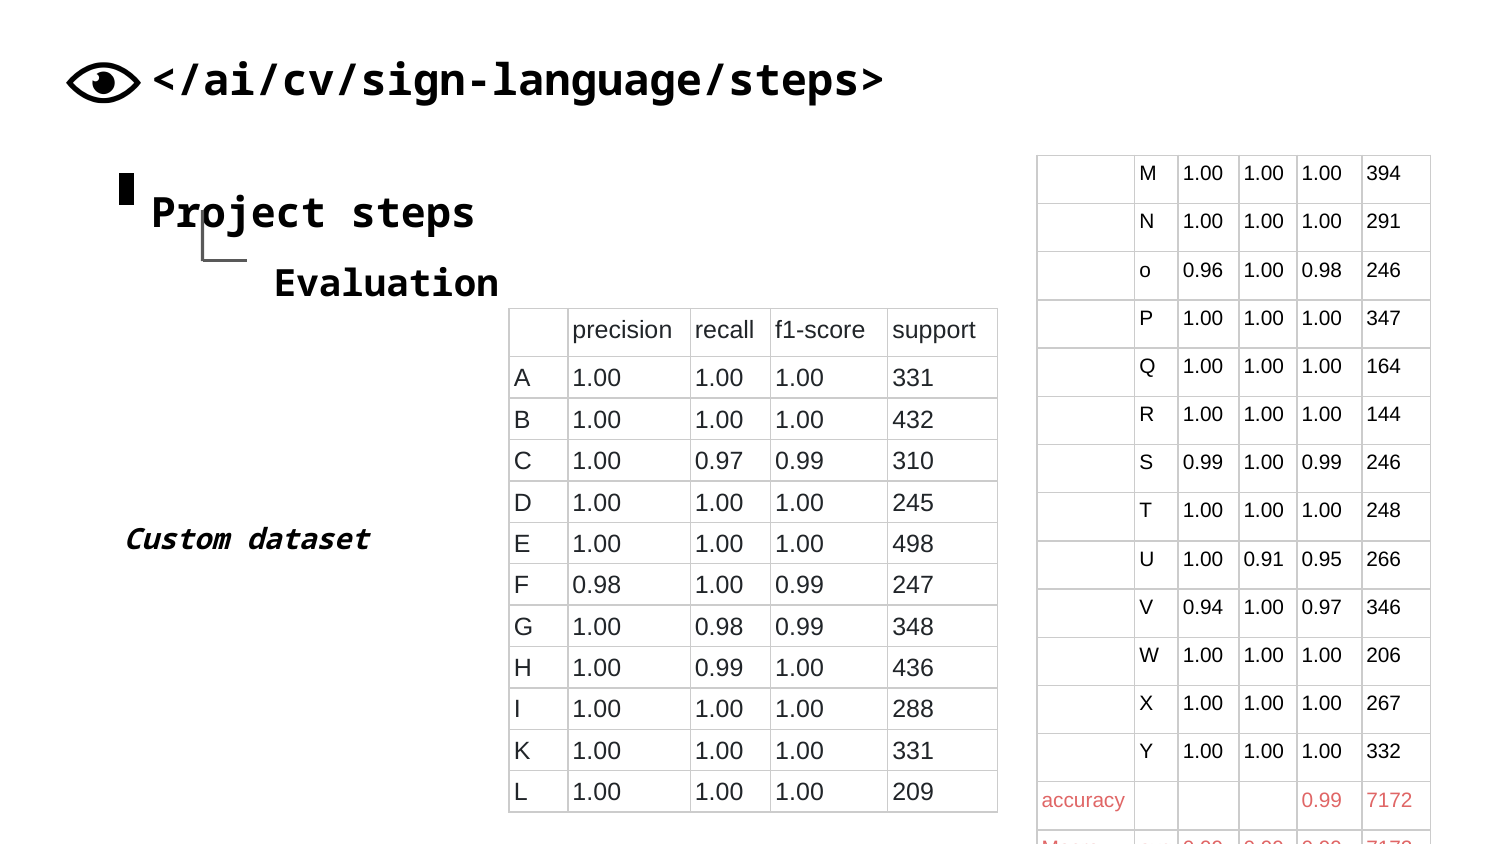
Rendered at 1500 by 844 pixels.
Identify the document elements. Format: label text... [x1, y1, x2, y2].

table_cell [1038, 204, 1134, 251]
table_cell 1.00 [1298, 204, 1361, 251]
picture [65, 44, 141, 120]
table_cell 498 [888, 523, 997, 563]
text_box Custom dataset [108, 505, 405, 643]
table_cell [1038, 301, 1134, 347]
table_header f1-score [771, 309, 887, 356]
table_cell [1135, 782, 1177, 829]
table_cell [1038, 734, 1134, 781]
table_cell G [510, 606, 567, 646]
table_cell 1.00 [1179, 734, 1238, 781]
table_cell B [510, 399, 567, 439]
text_box Project steps [115, 156, 1036, 222]
text_box Evaluation [108, 221, 688, 328]
table_cell 1.00 [1298, 493, 1361, 540]
table_cell [1038, 493, 1134, 540]
table_cell X [1135, 686, 1177, 733]
table_cell [1038, 542, 1134, 588]
table_cell 1.00 [771, 482, 887, 522]
table_cell 1.00 [1240, 493, 1296, 540]
table_cell 1.00 [1240, 349, 1296, 396]
table_cell 0.99 [1240, 831, 1296, 844]
table_cell 1.00 [1179, 686, 1238, 733]
table_header 1.00 [1240, 156, 1296, 203]
table_cell 1.00 [1179, 542, 1238, 588]
table_header 1.00 [1179, 156, 1238, 203]
table_cell L [510, 771, 567, 811]
table_cell 348 [888, 606, 997, 646]
table_cell 1.00 [771, 399, 887, 439]
table_cell 0.97 [691, 440, 770, 480]
table_cell [1240, 782, 1296, 829]
table_cell T [1135, 493, 1177, 540]
table_cell 1.00 [1240, 397, 1296, 444]
table_cell 1.00 [1240, 252, 1296, 299]
table_cell 1.00 [691, 771, 770, 811]
table_cell 247 [888, 564, 997, 604]
table_cell E [510, 523, 567, 563]
table_cell 1.00 [771, 647, 887, 687]
table_cell [1038, 349, 1134, 396]
table_cell 1.00 [691, 730, 770, 770]
table_cell 1.00 [1240, 590, 1296, 637]
text_box </ai/cv/sign-language/steps> [148, 50, 1364, 107]
table_cell 0.94 [1179, 590, 1238, 637]
table_cell C [510, 440, 567, 480]
table_cell 1.00 [569, 730, 690, 770]
table_cell 1.00 [1298, 397, 1361, 444]
table_cell Macro [1038, 831, 1134, 844]
table_cell 1.00 [691, 482, 770, 522]
table_cell 248 [1363, 493, 1430, 540]
table_cell 1.00 [691, 689, 770, 729]
table_cell 1.00 [569, 440, 690, 480]
table_cell 0.99 [1298, 782, 1361, 829]
table_cell 1.00 [569, 357, 690, 397]
table_cell N [1135, 204, 1177, 251]
table_cell 1.00 [771, 771, 887, 811]
table_cell 1.00 [1298, 349, 1361, 396]
table_cell 267 [1363, 686, 1430, 733]
table_cell 1.00 [771, 730, 887, 770]
table_cell 0.97 [1298, 590, 1361, 637]
table_cell 291 [1363, 204, 1430, 251]
table_cell accuracy [1038, 782, 1134, 829]
table_cell 245 [888, 482, 997, 522]
table_cell 0.99 [1298, 445, 1361, 492]
table_cell 0.99 [771, 606, 887, 646]
table_cell Q [1135, 349, 1177, 396]
table_cell D [510, 482, 567, 522]
table_cell 1.00 [569, 399, 690, 439]
table_cell 1.00 [1179, 204, 1238, 251]
table_cell 1.00 [569, 482, 690, 522]
table_cell [1179, 782, 1238, 829]
table_cell 1.00 [1240, 204, 1296, 251]
table_cell o [1135, 252, 1177, 299]
table_cell 1.00 [1179, 397, 1238, 444]
table_cell 310 [888, 440, 997, 480]
table_cell 1.00 [1240, 686, 1296, 733]
table_cell S [1135, 445, 1177, 492]
table_cell [1038, 590, 1134, 637]
table_cell U [1135, 542, 1177, 588]
table_header [1038, 156, 1134, 203]
table_header support [888, 309, 997, 356]
table_cell V [1135, 590, 1177, 637]
table_cell 1.00 [691, 523, 770, 563]
table_cell 0.98 [569, 564, 690, 604]
table_cell 1.00 [569, 523, 690, 563]
table_cell 347 [1363, 301, 1430, 347]
table_cell 331 [888, 730, 997, 770]
table_cell 1.00 [1240, 638, 1296, 685]
table_header 1.00 [1298, 156, 1361, 203]
table_cell 209 [888, 771, 997, 811]
table_cell 1.00 [569, 771, 690, 811]
table_header 394 [1363, 156, 1430, 203]
table_header [510, 309, 567, 356]
table_cell 0.99 [771, 440, 887, 480]
table_cell A [510, 357, 567, 397]
table_cell 1.00 [691, 564, 770, 604]
table_cell 0.99 [691, 647, 770, 687]
table_cell 0.95 [1298, 542, 1361, 588]
table_cell Y [1135, 734, 1177, 781]
table_cell 1.00 [1298, 301, 1361, 347]
table_cell [1038, 397, 1134, 444]
table_cell K [510, 730, 567, 770]
table_cell 164 [1363, 349, 1430, 396]
table_cell [1038, 252, 1134, 299]
table_cell avg [1135, 831, 1177, 844]
table_cell [1038, 638, 1134, 685]
table_cell 1.00 [1298, 638, 1361, 685]
table_cell 0.98 [1298, 252, 1361, 299]
table_cell 246 [1363, 445, 1430, 492]
table_cell 1.00 [1240, 734, 1296, 781]
table_cell I [510, 689, 567, 729]
table_cell F [510, 564, 567, 604]
table_cell 1.00 [691, 399, 770, 439]
table_cell 332 [1363, 734, 1430, 781]
table_cell 1.00 [569, 647, 690, 687]
table_cell 1.00 [569, 606, 690, 646]
table_cell 1.00 [771, 689, 887, 729]
table_cell [1038, 445, 1134, 492]
table_header precision [569, 309, 690, 356]
table_cell 206 [1363, 638, 1430, 685]
table_cell P [1135, 301, 1177, 347]
table_cell 0.96 [1179, 252, 1238, 299]
table_cell 0.99 [771, 564, 887, 604]
table_cell R [1135, 397, 1177, 444]
table_cell 346 [1363, 590, 1430, 637]
table_cell 0.99 [1179, 445, 1238, 492]
table_cell 1.00 [1298, 734, 1361, 781]
table_cell 436 [888, 647, 997, 687]
table_cell 1.00 [1240, 445, 1296, 492]
table_cell 0.99 [1298, 831, 1361, 844]
table_cell 0.91 [1240, 542, 1296, 588]
table_cell 1.00 [771, 357, 887, 397]
table_cell 1.00 [1298, 686, 1361, 733]
table_cell 144 [1363, 397, 1430, 444]
table_cell 266 [1363, 542, 1430, 588]
table_cell 432 [888, 399, 997, 439]
table_cell 1.00 [1179, 301, 1238, 347]
table_cell 0.98 [691, 606, 770, 646]
table_cell 1.00 [569, 689, 690, 729]
table_cell 7172 [1363, 782, 1430, 829]
table_cell 1.00 [1179, 638, 1238, 685]
table_cell 1.00 [1179, 349, 1238, 396]
table_cell 1.00 [771, 523, 887, 563]
table_cell 0.99 [1179, 831, 1238, 844]
table_cell 1.00 [691, 357, 770, 397]
table_cell 331 [888, 357, 997, 397]
table_cell 1.00 [1240, 301, 1296, 347]
table_cell H [510, 647, 567, 687]
table_cell 288 [888, 689, 997, 729]
table_cell 1.00 [1179, 493, 1238, 540]
table_cell [1038, 686, 1134, 733]
table_header M [1135, 156, 1177, 203]
table_cell W [1135, 638, 1177, 685]
table_cell 7172 [1363, 831, 1430, 844]
table_cell 246 [1363, 252, 1430, 299]
table_header recall [691, 309, 770, 356]
